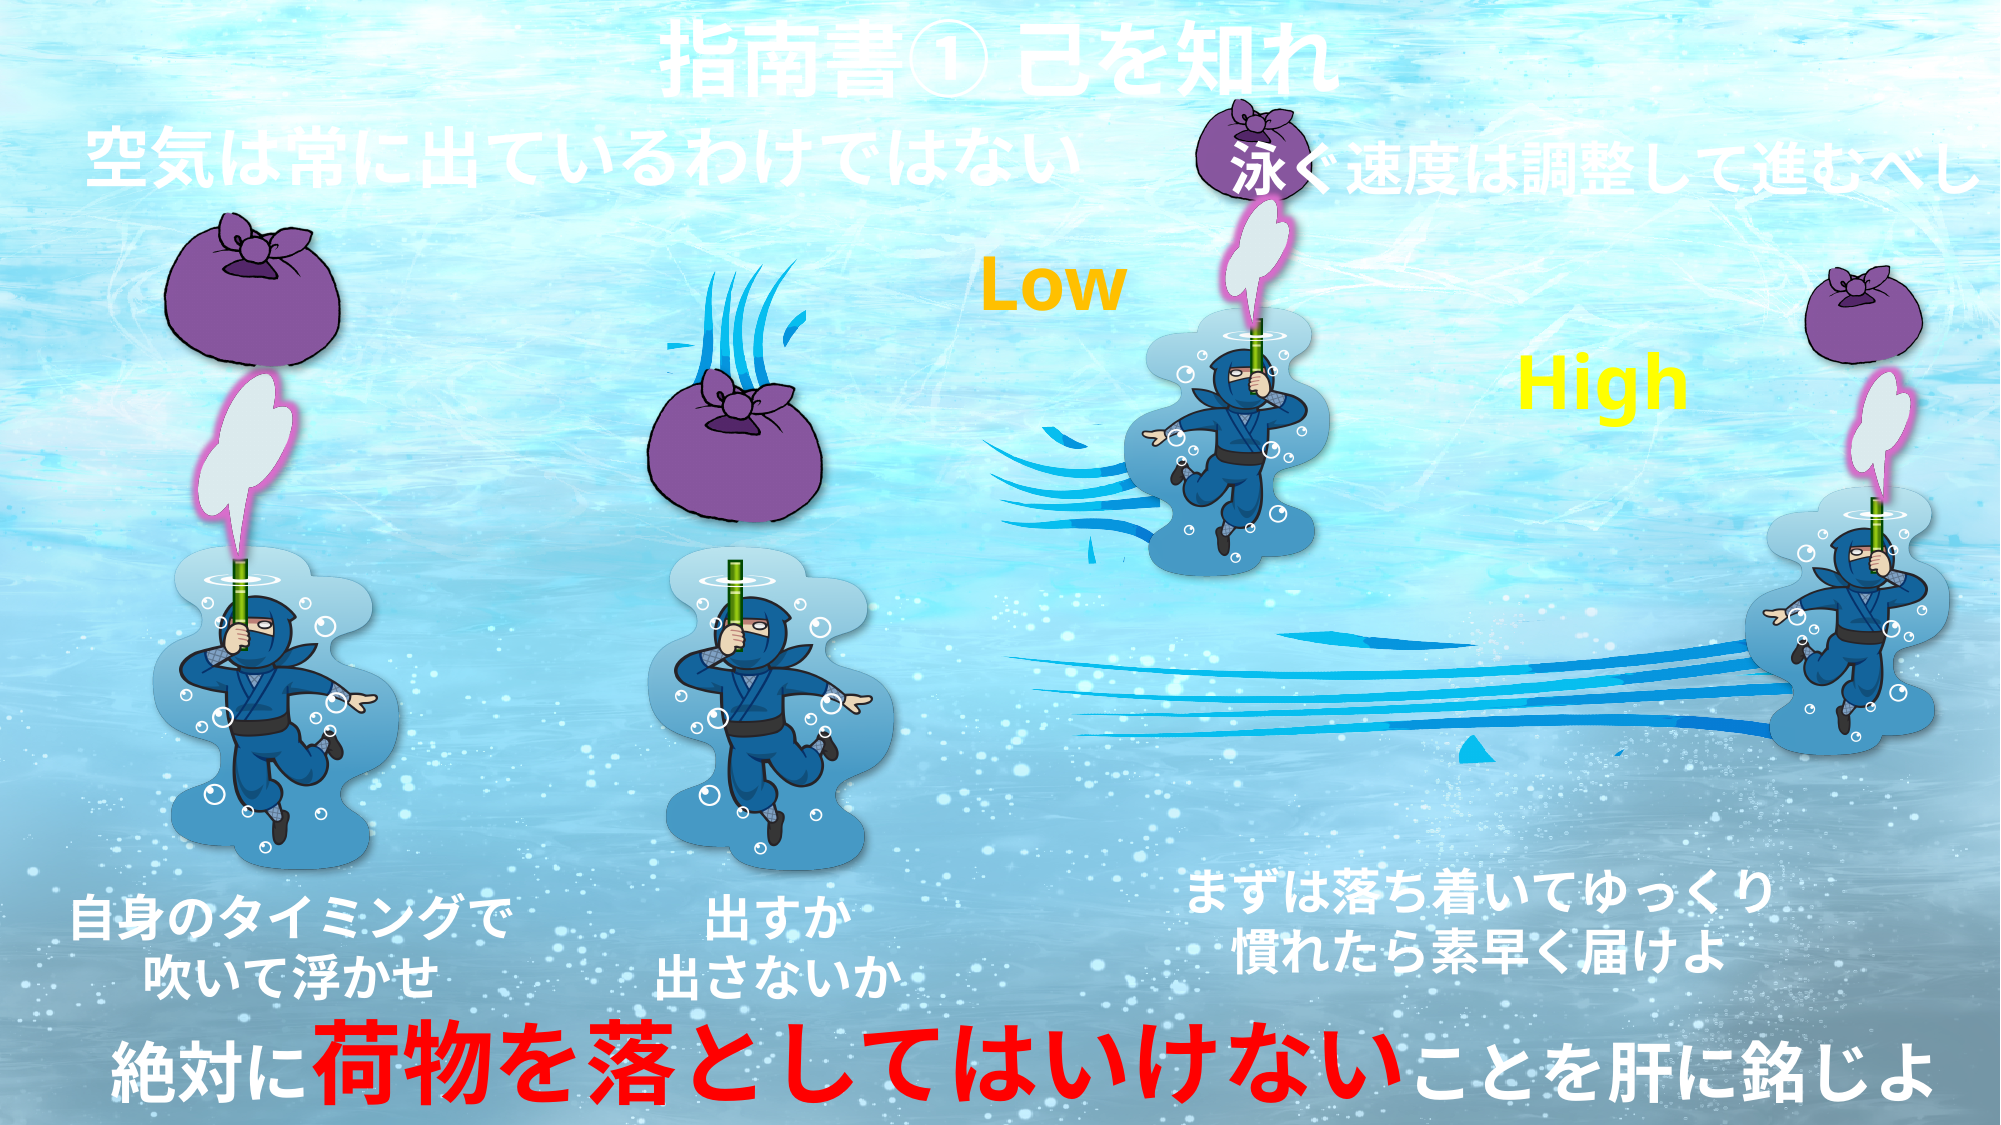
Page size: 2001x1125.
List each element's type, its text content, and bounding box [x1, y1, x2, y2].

text_box High [1499, 326, 1707, 432]
picture [981, 85, 1342, 585]
text_box 絶対に荷物を落としてはいけないことを肝に銘じよ [95, 998, 1957, 1124]
text_box 空気は常に出ているわけではない [68, 108, 1100, 204]
text_box 泳ぐ速度は調整して進むべし [1319, 125, 2000, 210]
text_box 出すか 出さないか [637, 879, 918, 998]
text_box 自身のタイミングで 吹いて浮かせ [51, 879, 532, 1015]
text_box まずは落ち着いてゆっくり 慣れたら素早く届けよ [1166, 853, 1795, 988]
text_box Low [962, 228, 1144, 333]
text_box 指南書① 己を知れ [642, 0, 1358, 115]
picture [633, 259, 908, 881]
picture [138, 192, 413, 879]
picture [1001, 235, 1962, 787]
